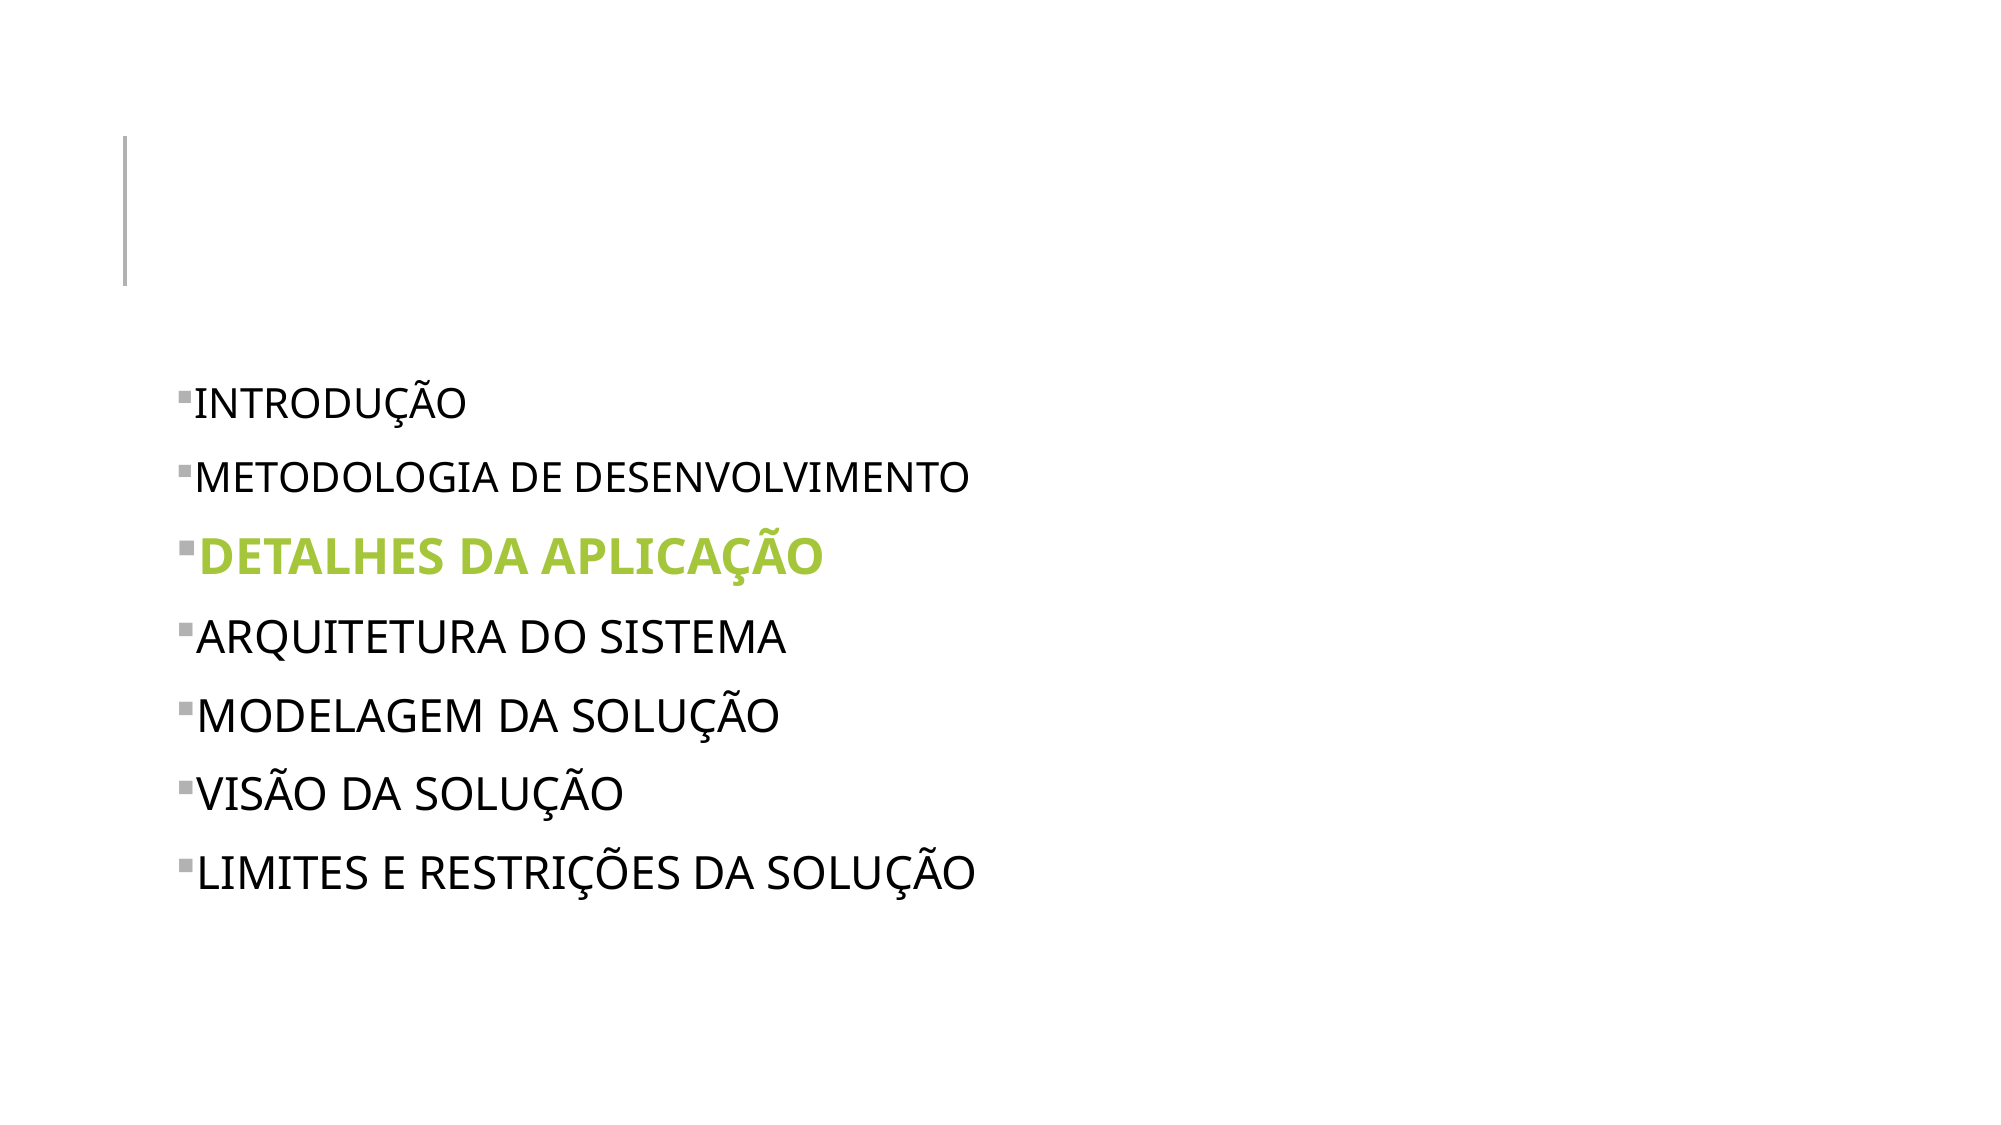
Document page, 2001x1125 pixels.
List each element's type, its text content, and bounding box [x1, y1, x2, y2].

list INTRODUÇÃO METODOLOGIA DE DESENVOLVIMENTO DETALHES DA APLICAÇÃO ARQUITETURA DO SISTEMA MODELAGEM DA SOLUÇÃO VISÃO DA SOLUÇÃO LIMITES E RESTRIÇÕES DA SOLUÇÃO [168, 375, 1763, 1035]
